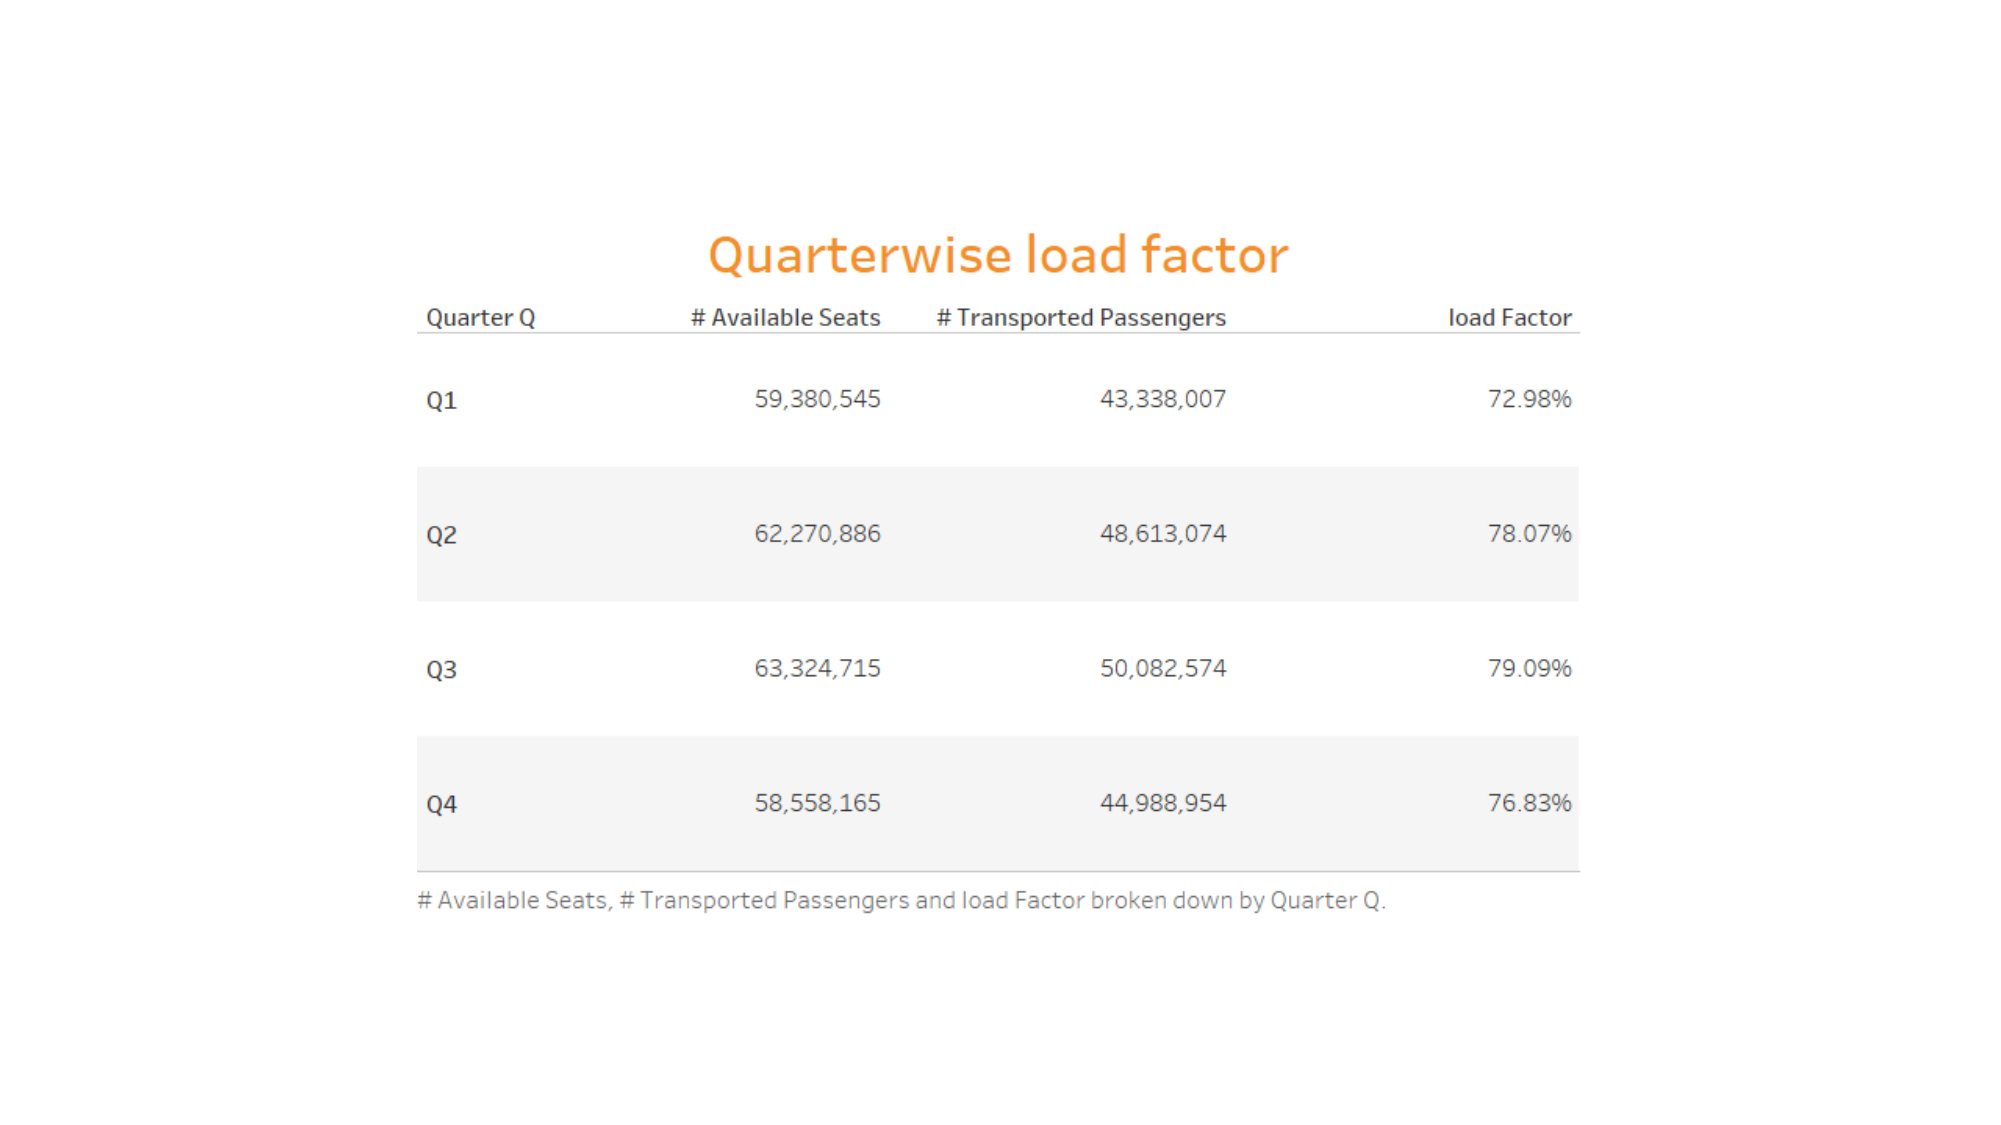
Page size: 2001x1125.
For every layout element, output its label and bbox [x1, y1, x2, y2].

picture [417, 207, 1583, 918]
